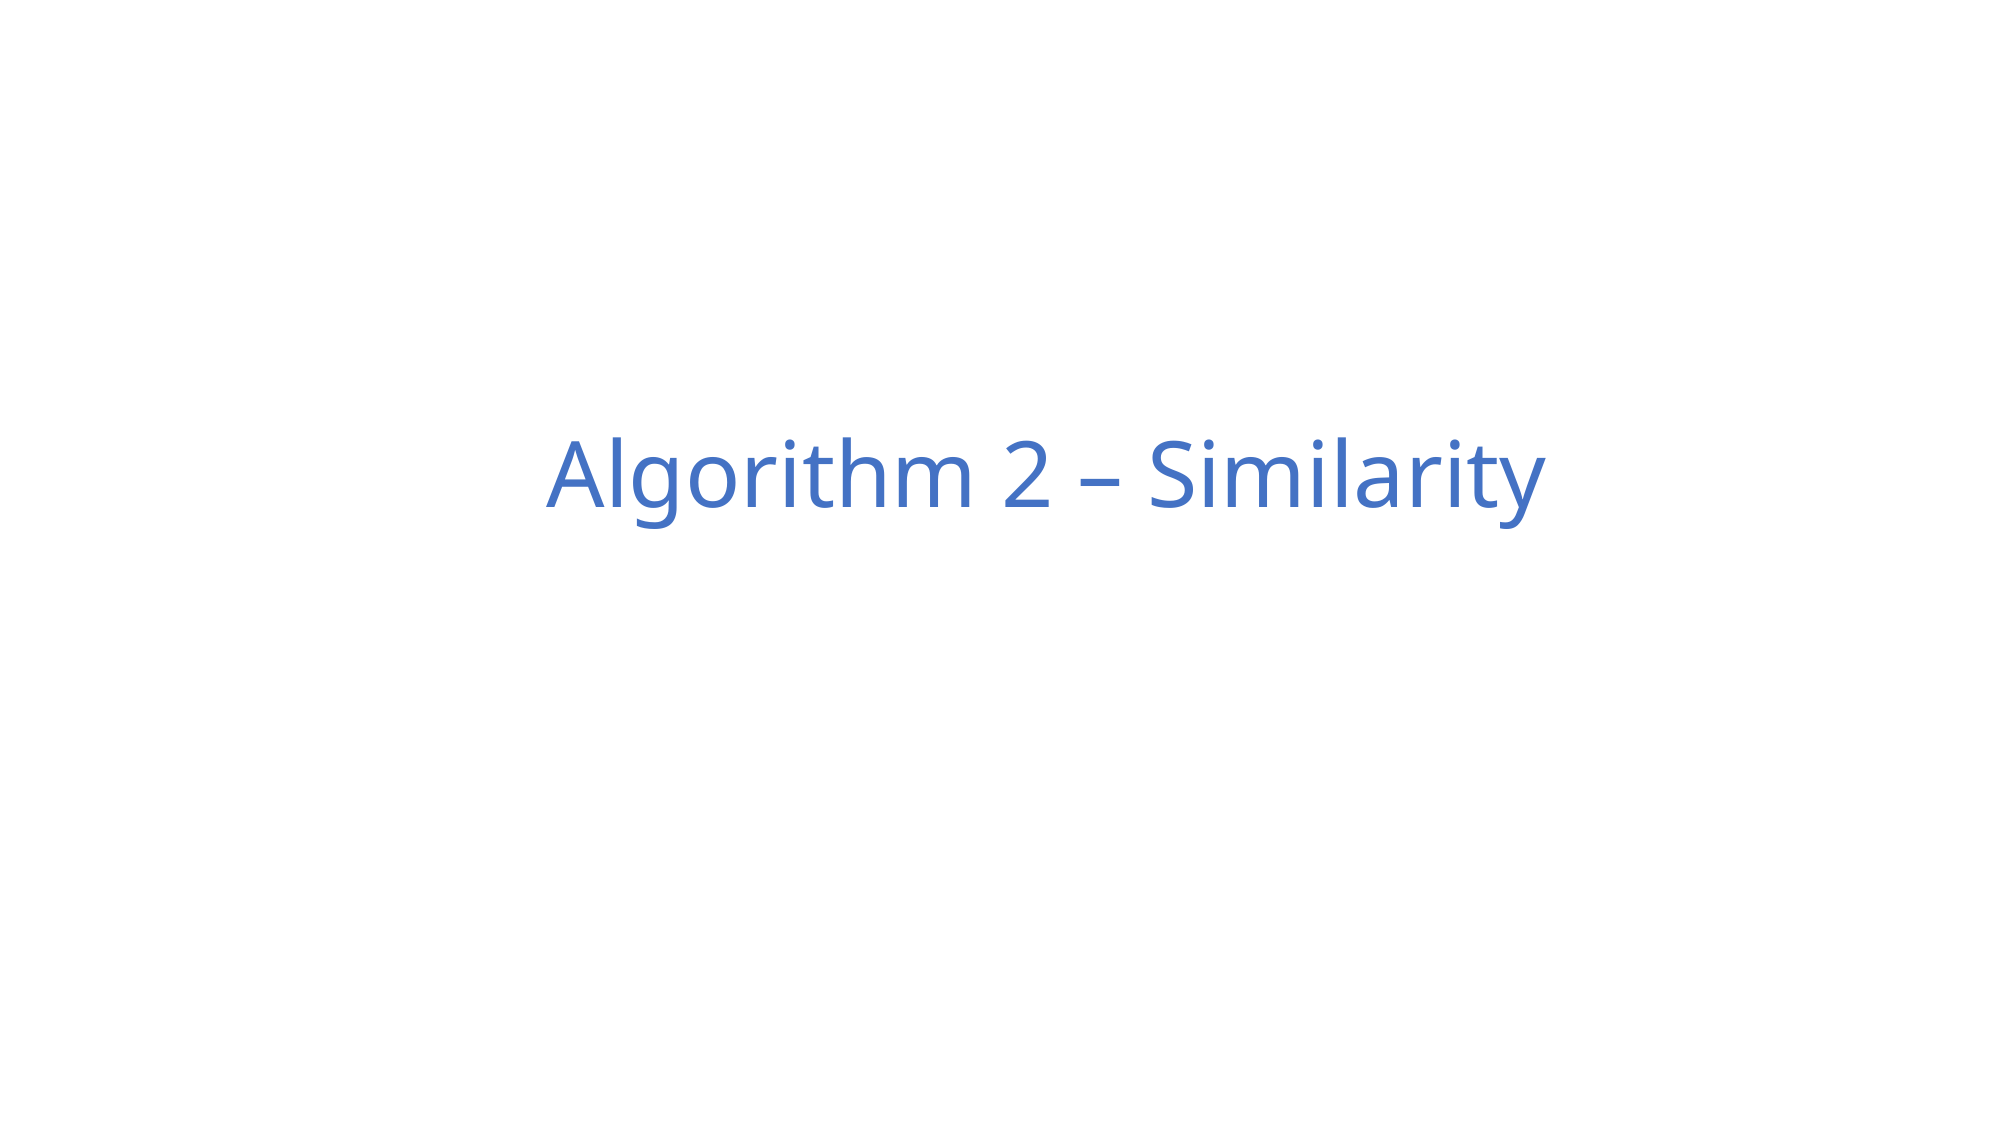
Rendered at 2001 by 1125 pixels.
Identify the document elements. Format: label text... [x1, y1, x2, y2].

title Algorithm 2 – Similarity [531, 368, 2000, 587]
